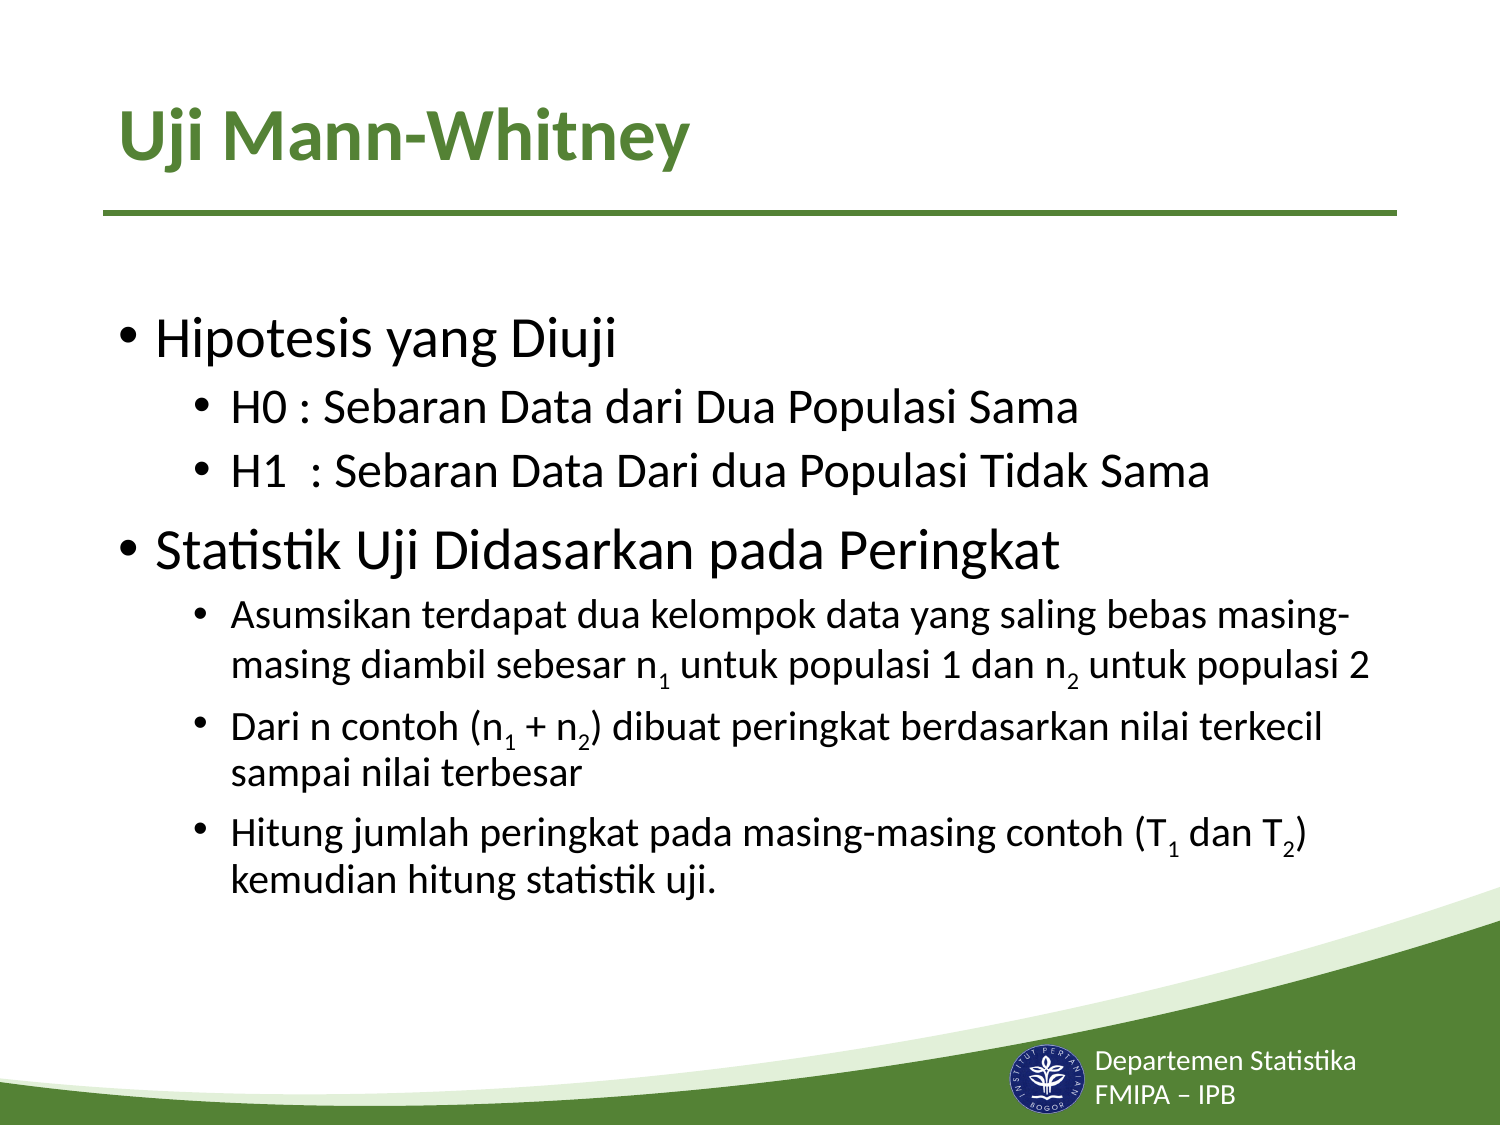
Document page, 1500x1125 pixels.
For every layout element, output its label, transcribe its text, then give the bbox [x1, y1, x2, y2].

list Hipotesis yang Diuji H0 : Sebaran Data dari Dua Populasi Sama H1 : Sebaran Data Dari dua Populasi Tidak Sama Statistik Uji Didasarkan pada Peringkat Asumsikan terdapat dua kelompok data yang saling bebas masing-masing diambil sebesar n1 untuk populasi 1 dan n2 untuk populasi 2 Dari n contoh (n1 + n2) dibuat peringkat berdasarkan nilai terkecil sampai nilai terbesar Hitung jumlah peringkat pada masing-masing contoh (T1 dan T2) kemudian hitung statistik uji. [103, 299, 1397, 1014]
picture [1009, 1044, 1085, 1114]
title Uji Mann-Whitney [103, 59, 1397, 214]
